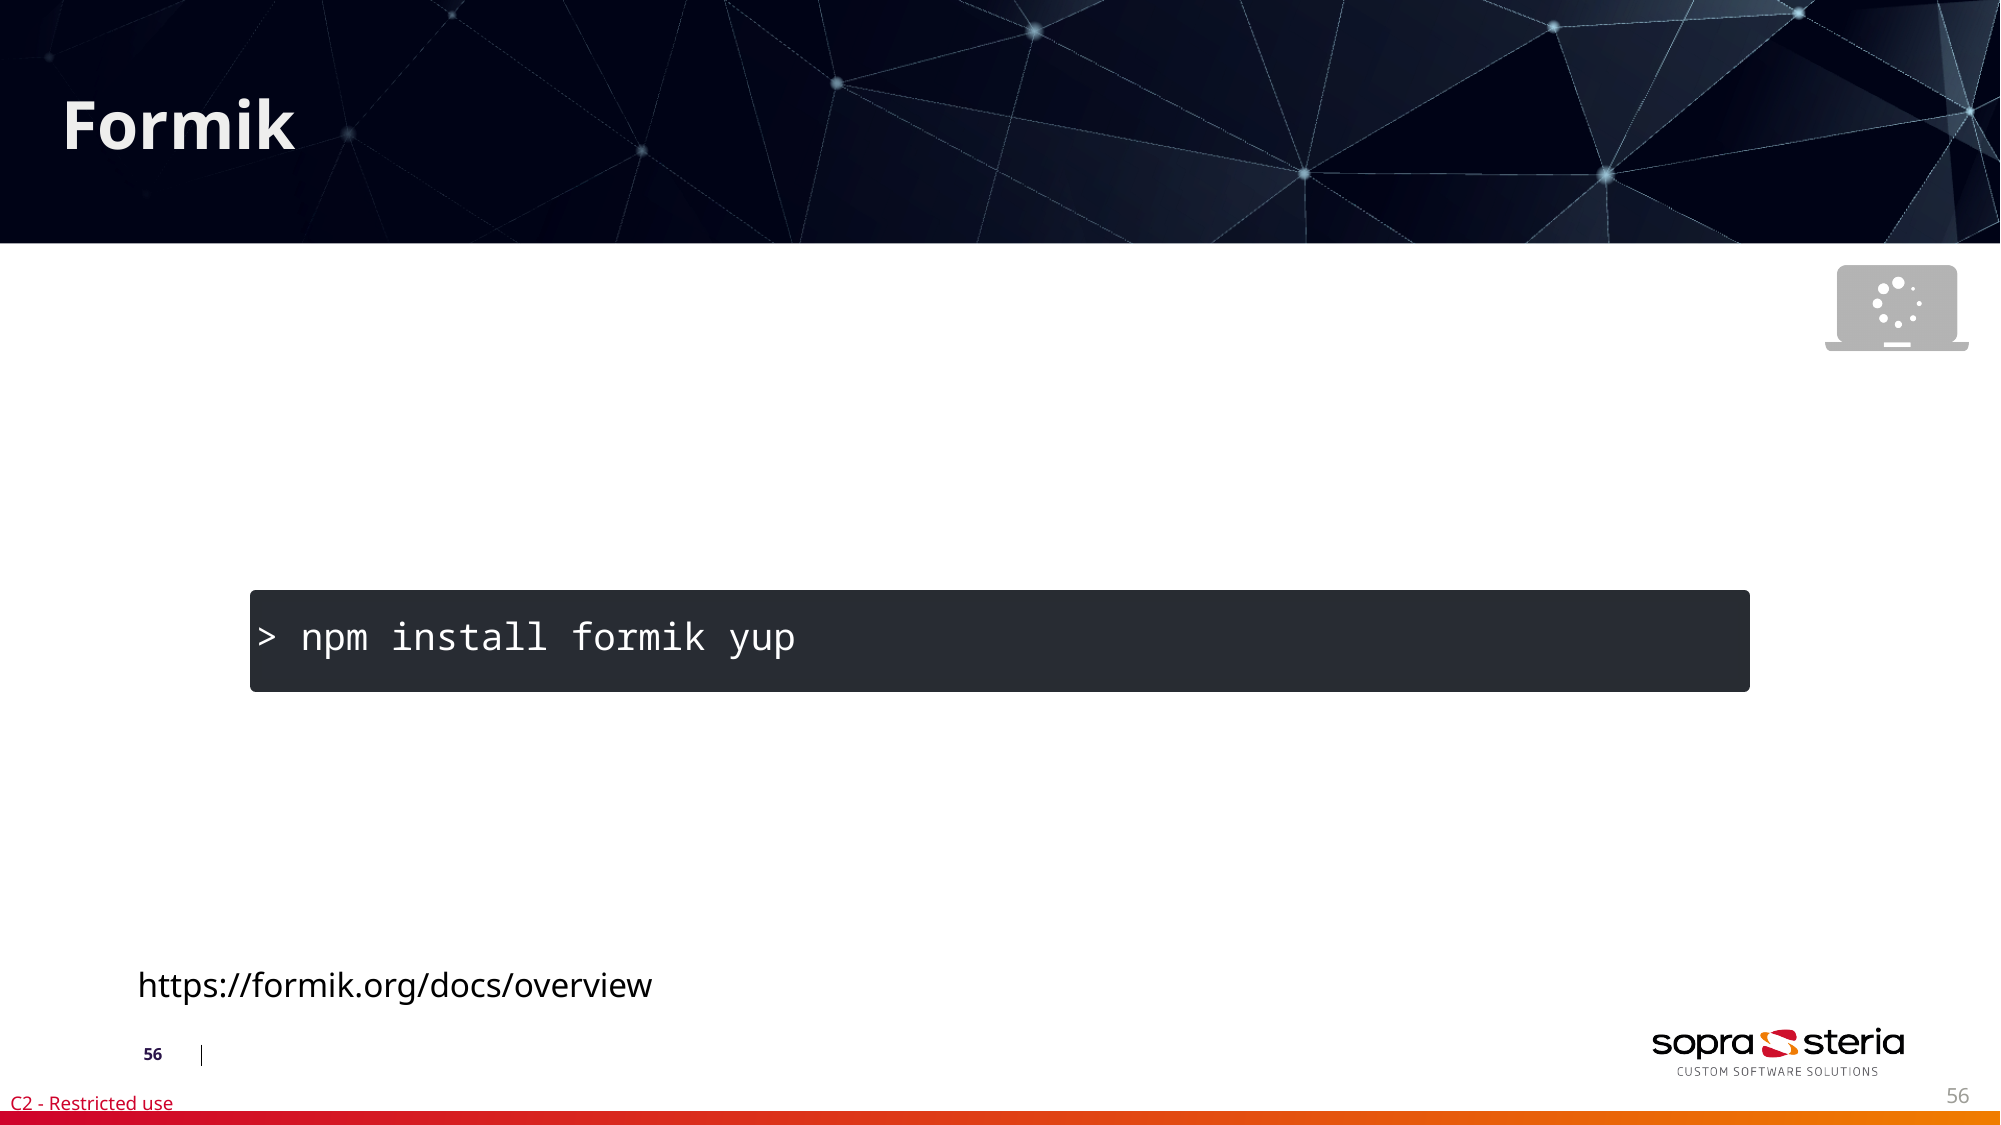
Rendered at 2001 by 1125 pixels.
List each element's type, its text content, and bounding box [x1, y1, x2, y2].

text_box https://formik.org/docs/overview [137, 964, 906, 1000]
list Formik [55, 76, 1945, 220]
picture [0, 0, 2000, 380]
picture [1633, 1009, 1923, 1096]
text_box > npm install formik yup [255, 595, 1745, 686]
